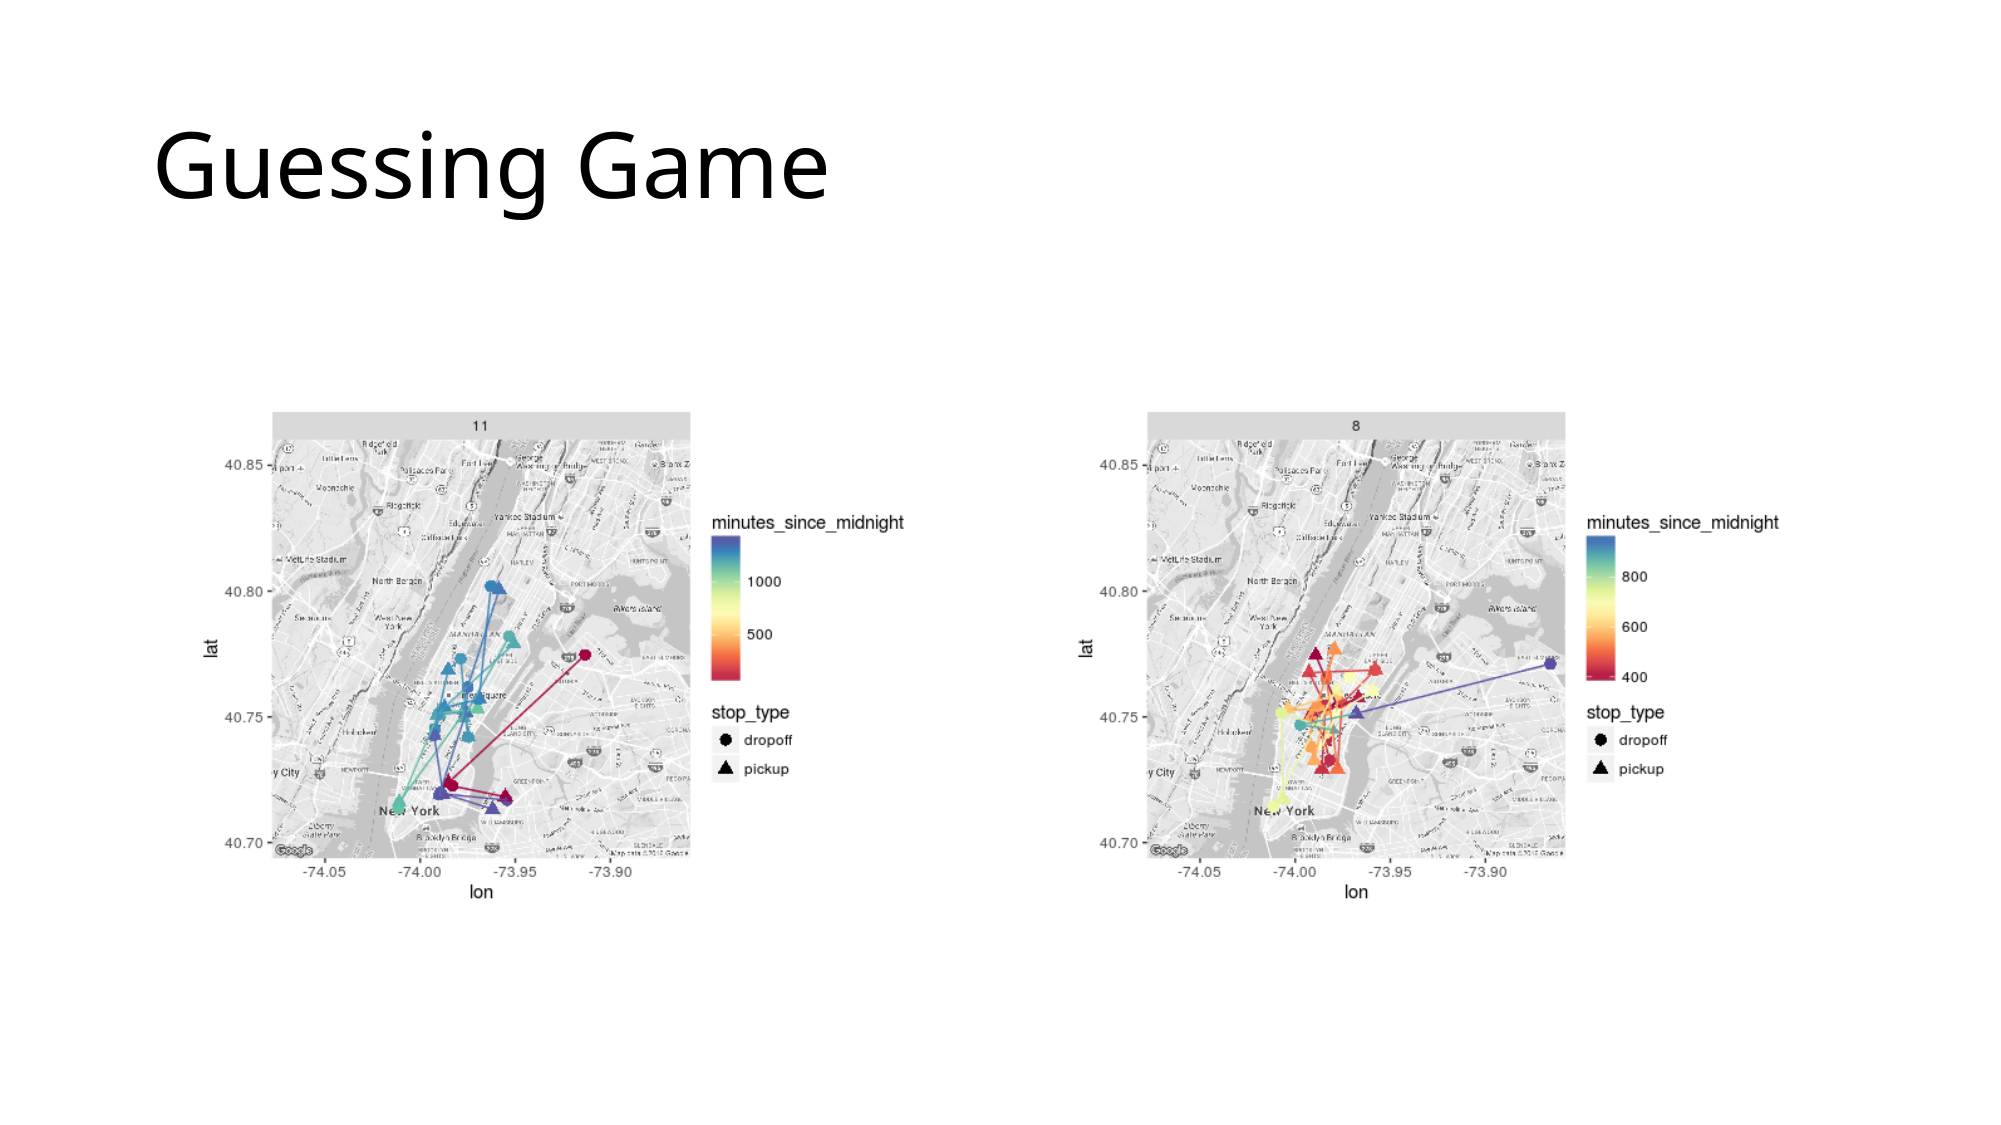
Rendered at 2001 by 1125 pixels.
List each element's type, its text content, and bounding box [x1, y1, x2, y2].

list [1066, 299, 1809, 1014]
title Guessing Game [137, 59, 1863, 278]
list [191, 299, 934, 1014]
